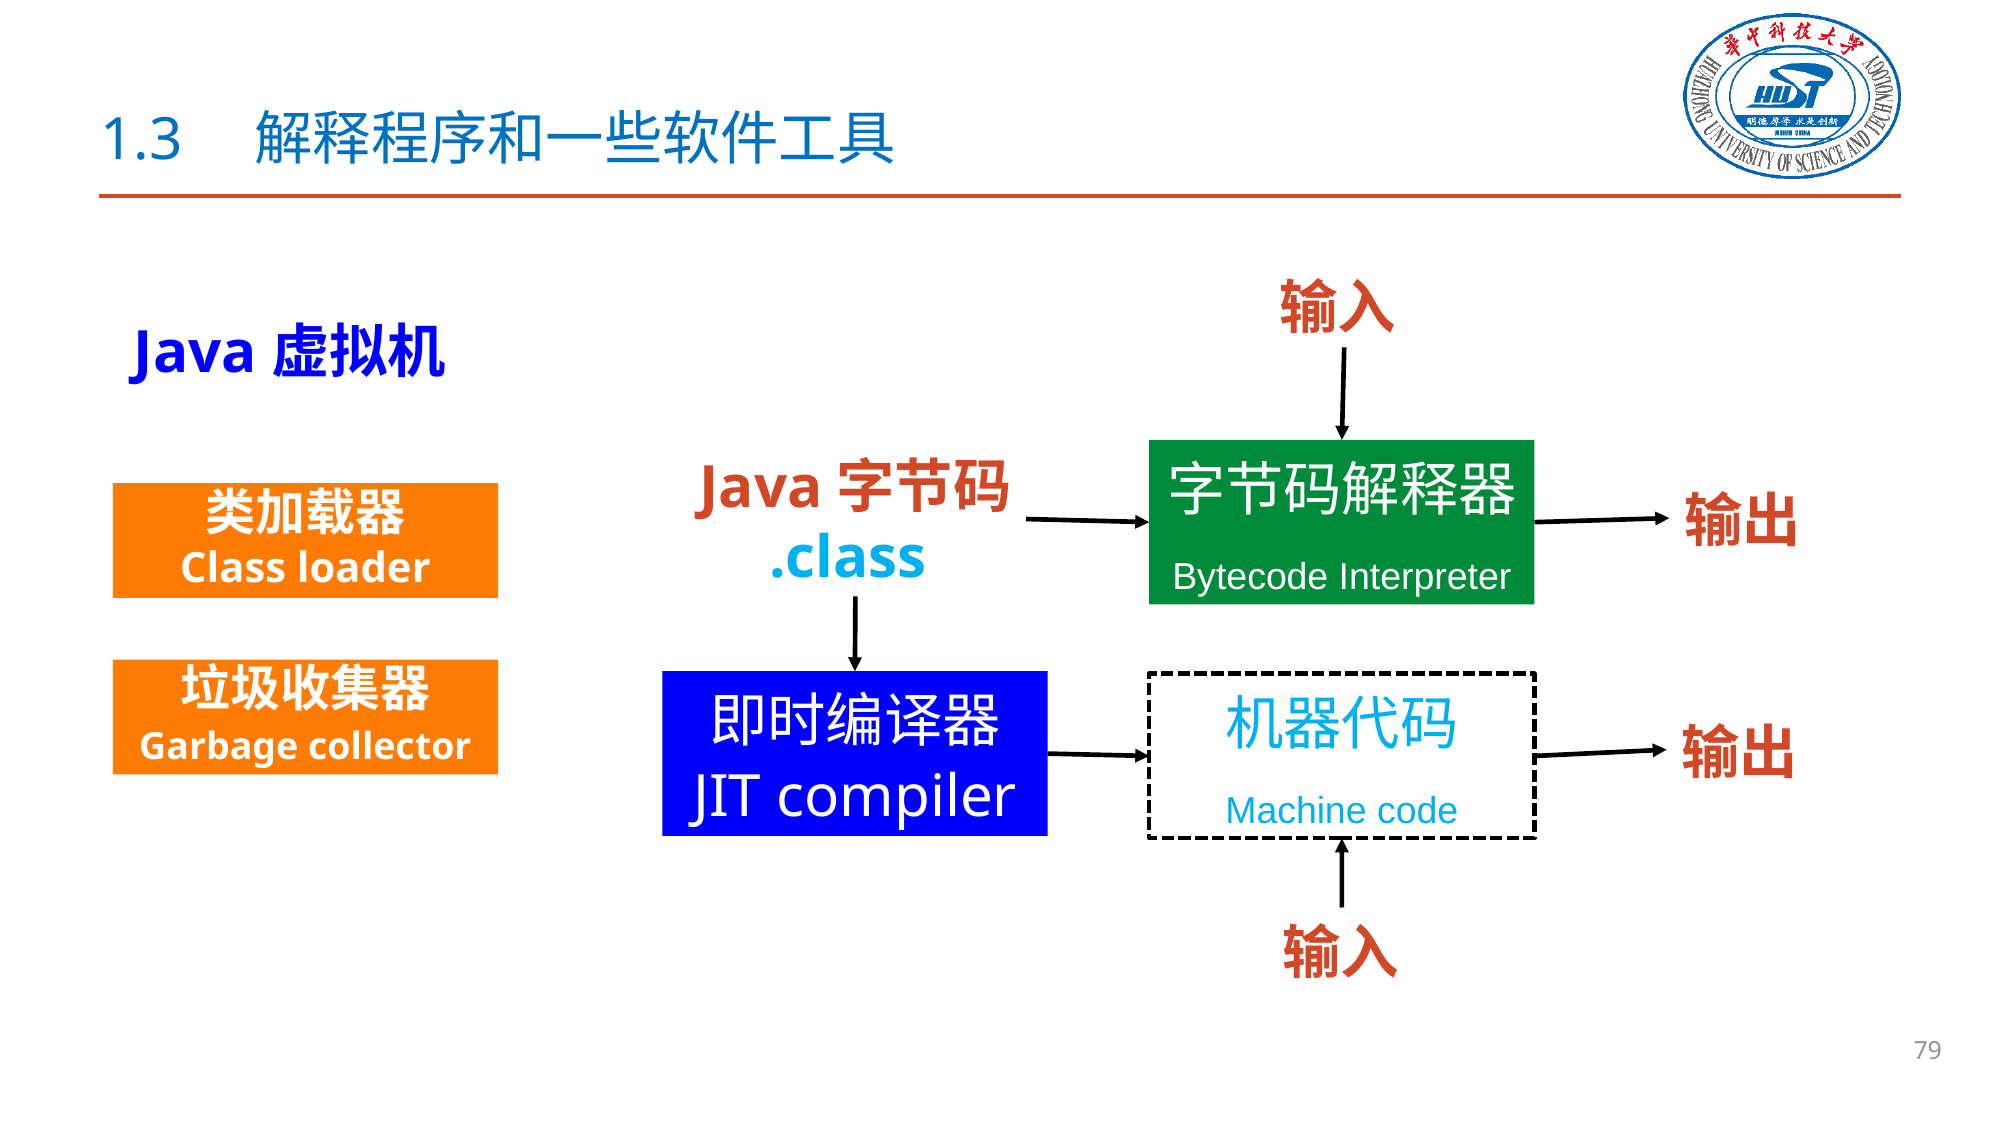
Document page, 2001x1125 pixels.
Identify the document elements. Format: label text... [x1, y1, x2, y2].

text_box 垃圾收集器 Garbage collector [112, 659, 499, 775]
text_box 字节码解释器 Bytecode Interpreter [1149, 439, 1535, 605]
text_box 类加载器 Class loader [112, 483, 499, 598]
title 1.3 解释程序和一些软件工具 [85, 73, 1214, 179]
text_box Java虚拟机 [119, 307, 461, 392]
text_box 输出 [1669, 475, 1829, 561]
text_box 即时编译器 JIT compiler [662, 671, 1048, 836]
text_box 输出 [1666, 707, 1827, 792]
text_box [1341, 348, 1345, 440]
text_box 机器代码 Machine code [1149, 673, 1535, 839]
text_box 输入 [1267, 907, 1428, 993]
text_box 输入 [1264, 262, 1424, 348]
text_box Java字节码 .class [684, 441, 1027, 597]
slide_number 79 [1373, 1036, 1957, 1097]
picture [1683, 13, 1901, 179]
